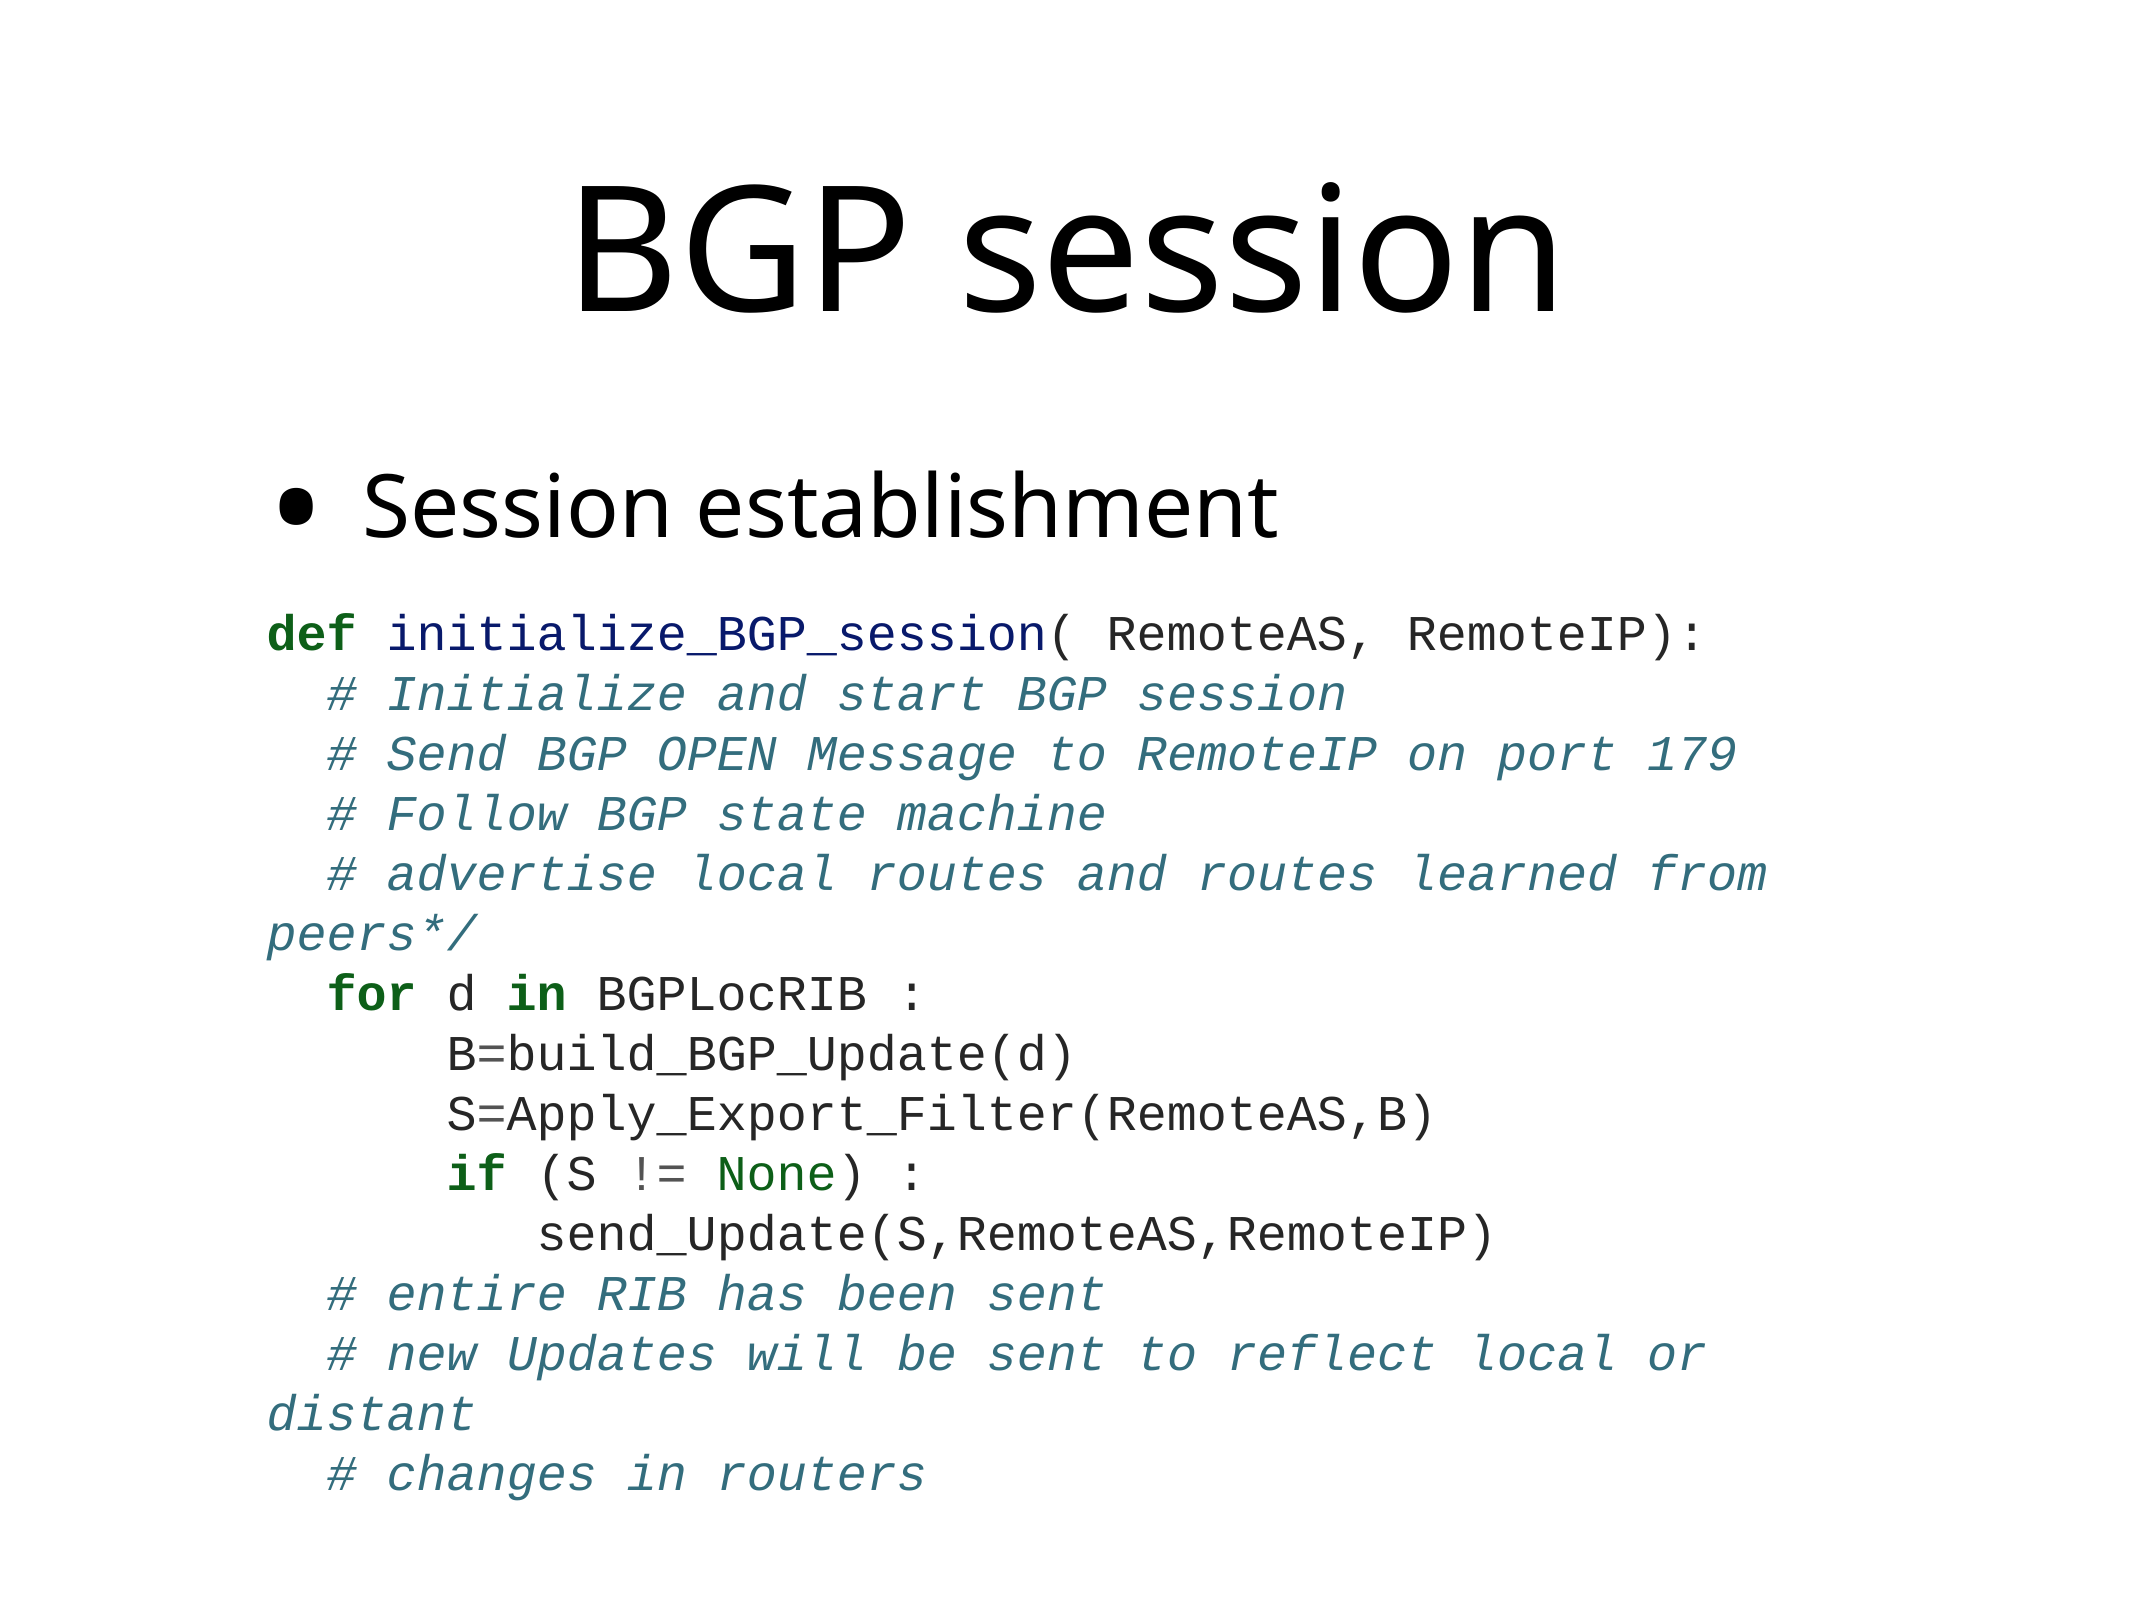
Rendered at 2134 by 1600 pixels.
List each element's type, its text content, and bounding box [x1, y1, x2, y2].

text_box def initialize_BGP_session( RemoteAS, RemoteIP): # Initialize and start BGP session # Send BGP OPEN Message to RemoteIP on port 179 # Follow BGP state machine # advertise local routes and routes learned from peers*/ for d in BGPLocRIB : B=build_BGP_Update(d) S=Apply_Export_Filter(RemoteAS,B) if (S != None) : send_Update(S,RemoteAS,RemoteIP) # entire RIB has been sent # new Updates will be sent to reflect local or distant # changes in routers [266, 588, 1777, 1512]
list Session establishment [208, 454, 1925, 1392]
title BGP session [208, 41, 1925, 442]
